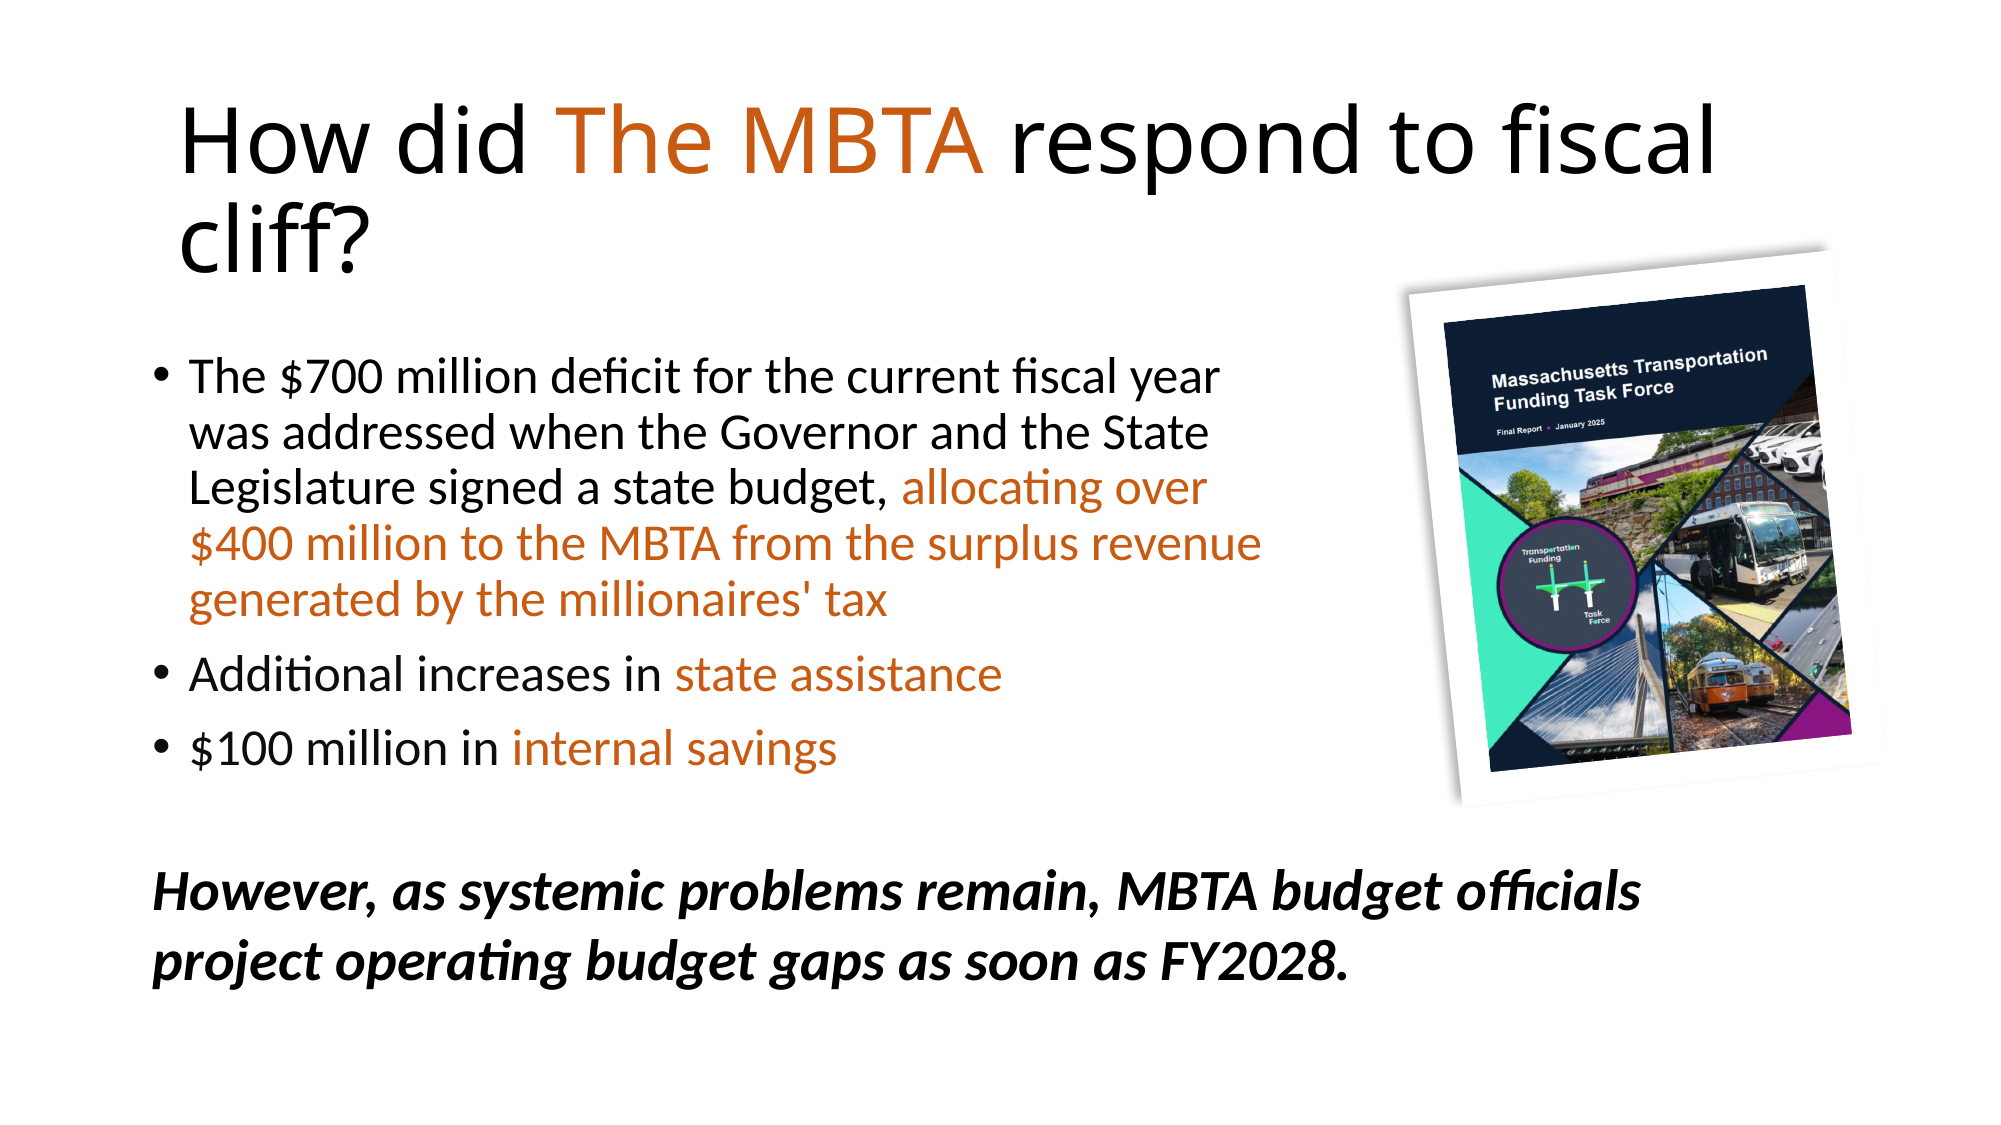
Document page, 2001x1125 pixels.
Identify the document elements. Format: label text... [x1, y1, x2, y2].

list The $700 million deficit for the current fiscal year was addressed when the Governor and the State Legislature signed a state budget, allocating over $400 million to the MBTA from the surplus revenue generated by the millionaires' tax Additional increases in state assistance $100 million in internal savings [137, 341, 1293, 792]
picture [1444, 302, 1851, 772]
text_box How did The MBTA respond to fiscal cliff? [162, 84, 1888, 303]
text_box However, as systemic problems remain, MBTA budget officials project operating budget gaps as soon as FY2028. [137, 844, 1831, 1000]
